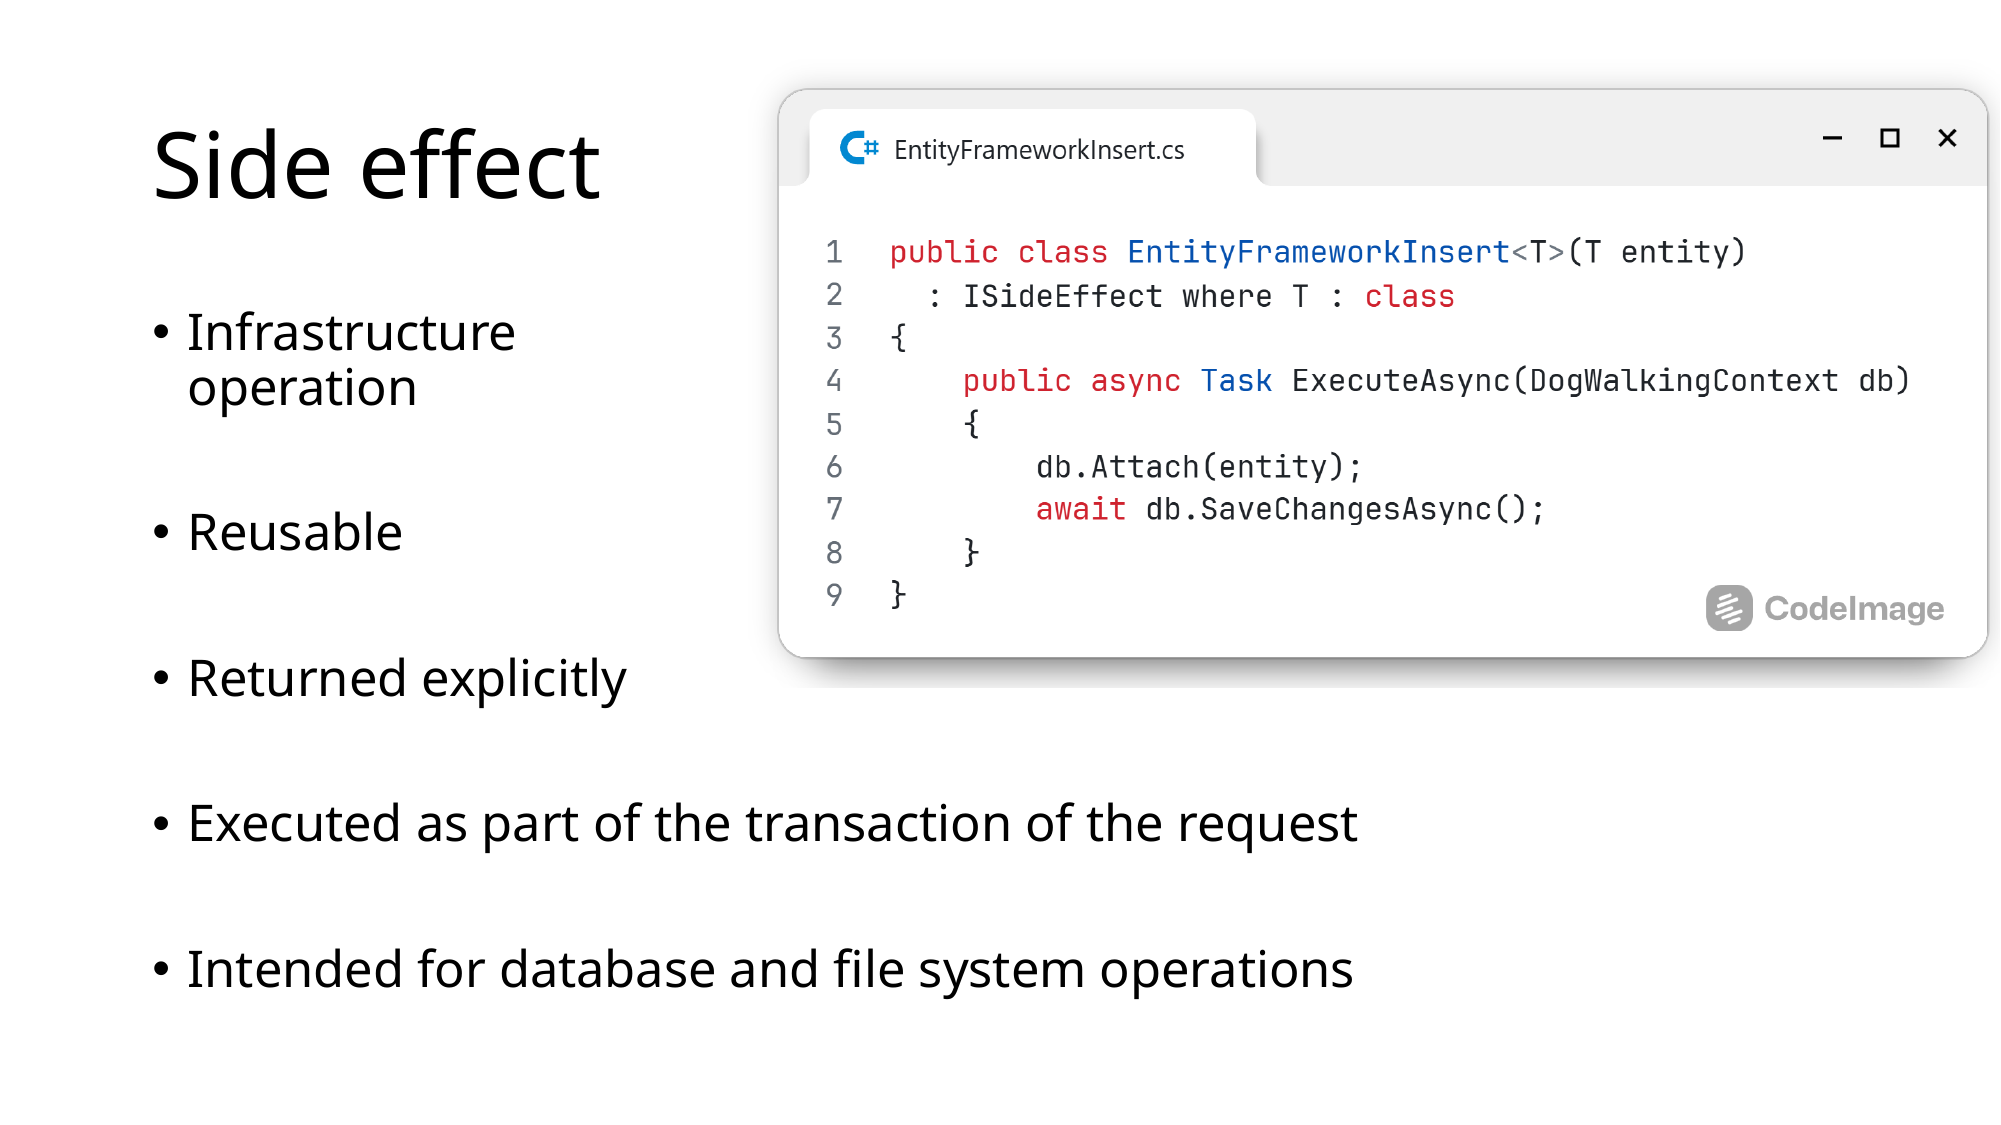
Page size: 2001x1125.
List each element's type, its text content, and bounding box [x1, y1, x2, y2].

list Infrastructure operation Reusable Returned explicitly Executed as part of the transaction of the request Intended for database and file system operations [137, 299, 1863, 1014]
picture [748, 59, 2000, 688]
title Side effect [137, 59, 748, 278]
